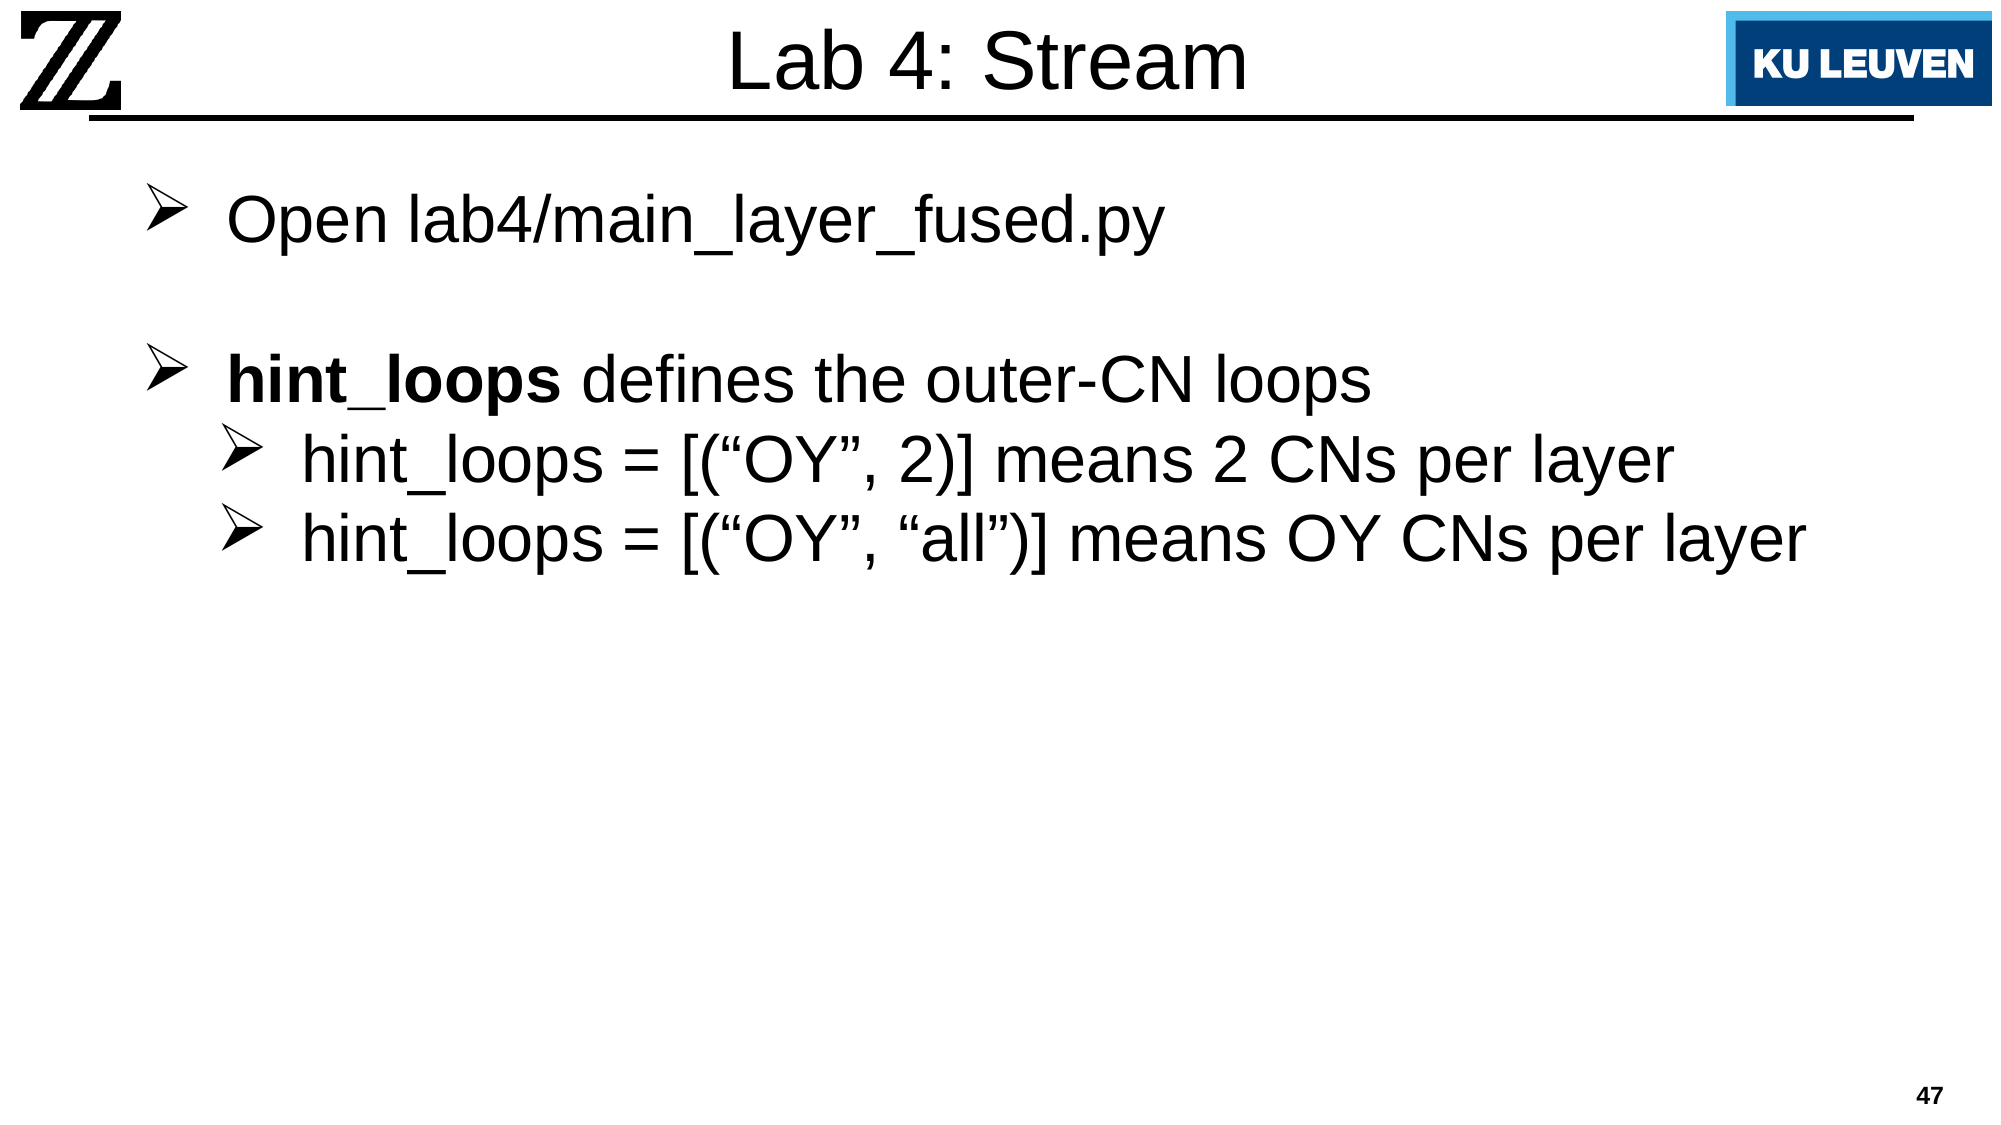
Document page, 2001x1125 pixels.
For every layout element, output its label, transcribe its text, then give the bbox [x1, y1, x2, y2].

picture [1863, 11, 1992, 106]
title Lab 4: Stream [137, 6, 1863, 118]
picture [20, 9, 121, 110]
text_box Open lab4/main_layer_fused.py hint_loops defines the outer-CN loops hint_loops = [(“OY”, 2)] means 2 CNs per layer hint_loops = [(“OY”, “all”)] means OY CNs per layer [126, 168, 2000, 583]
